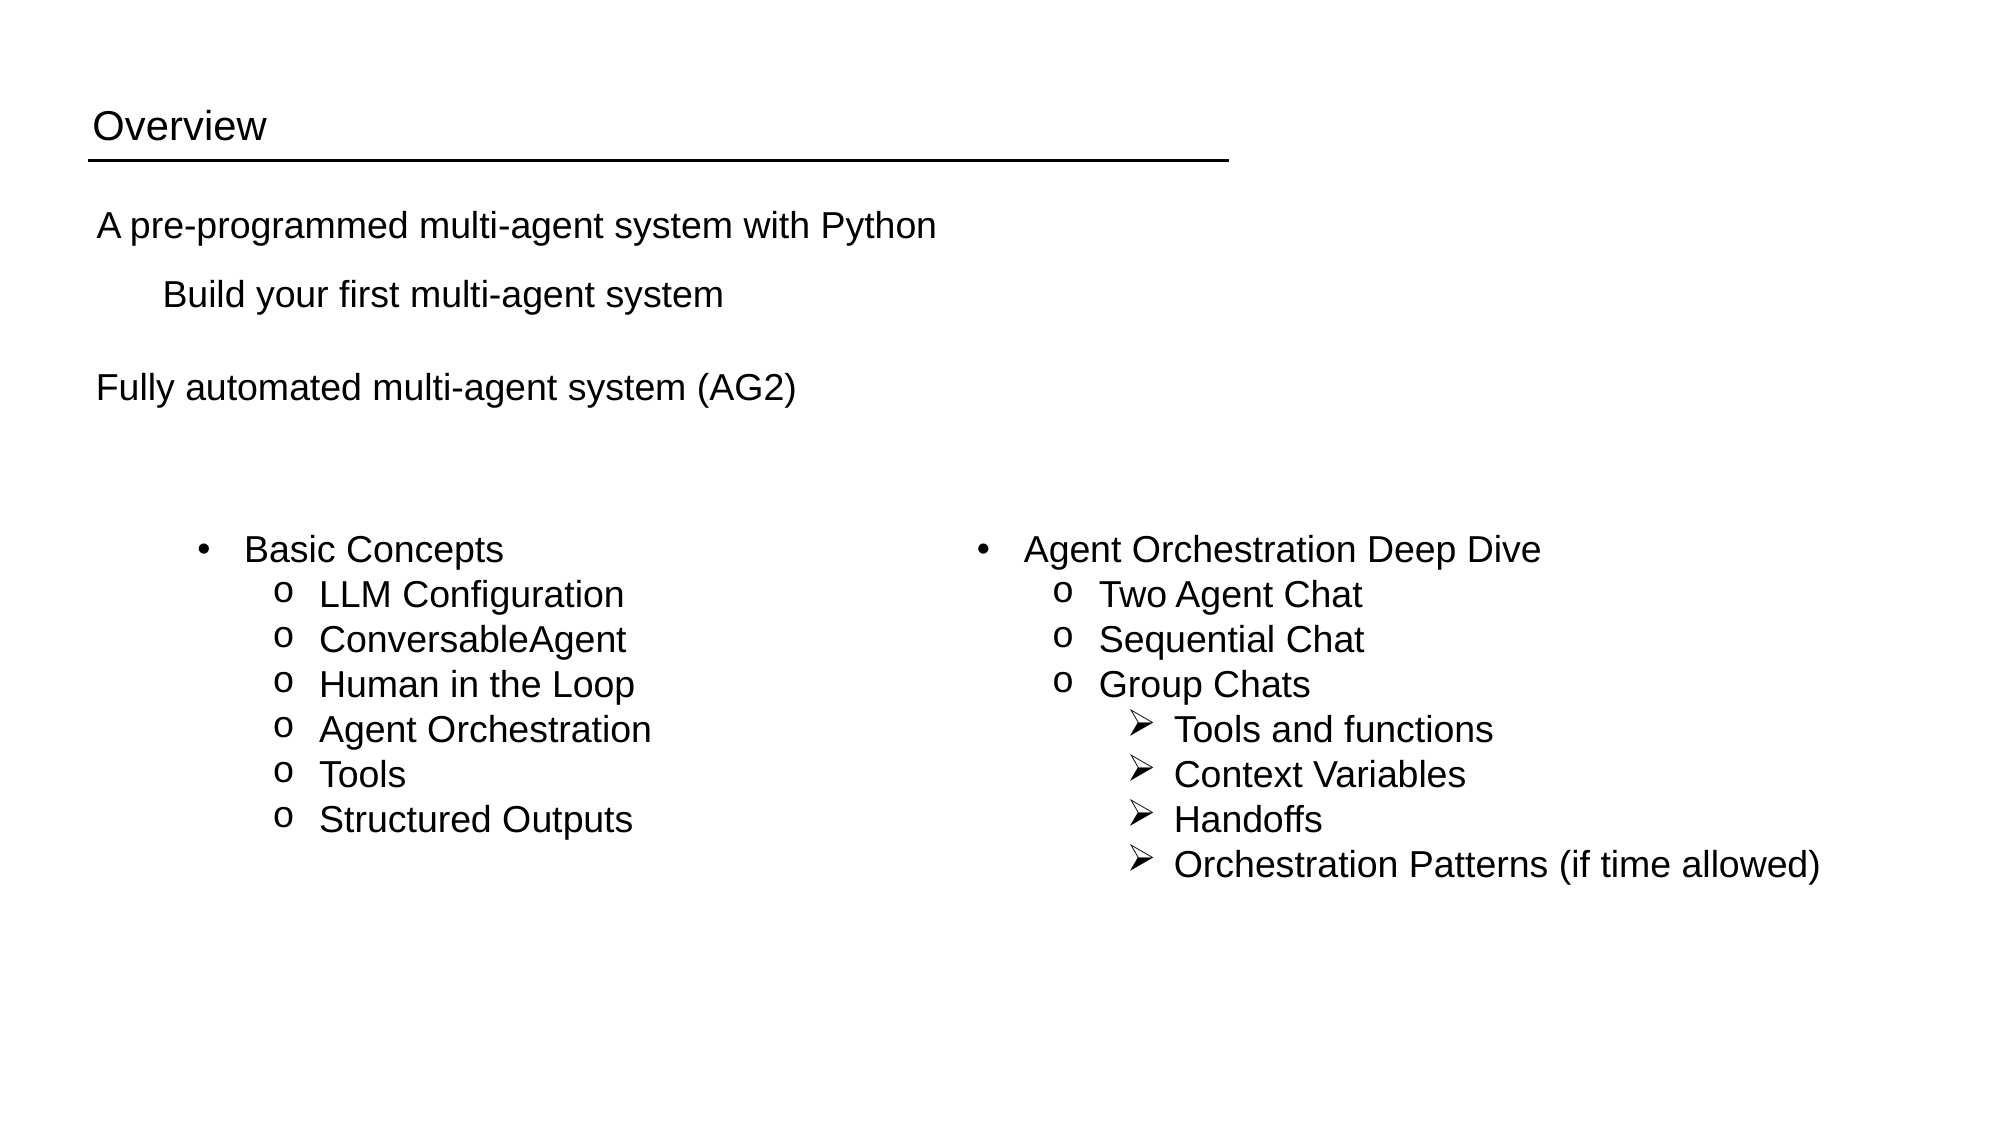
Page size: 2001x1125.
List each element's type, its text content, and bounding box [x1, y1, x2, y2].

text_box A pre-programmed multi-agent system with Python [81, 193, 953, 254]
text_box Agent Orchestration Deep Dive Two Agent Chat Sequential Chat Group Chats Tools and functions Context Variables Handoffs Orchestration Patterns (if time allowed) [962, 518, 1836, 893]
text_box Build your first multi-agent system [147, 262, 740, 322]
text_box Fully automated multi-agent system (AG2) [81, 355, 813, 416]
text_box Overview [77, 90, 283, 156]
text_box Basic Concepts LLM Configuration ConversableAgent Human in the Loop Agent Orchestration Tools Structured Outputs [182, 518, 668, 848]
